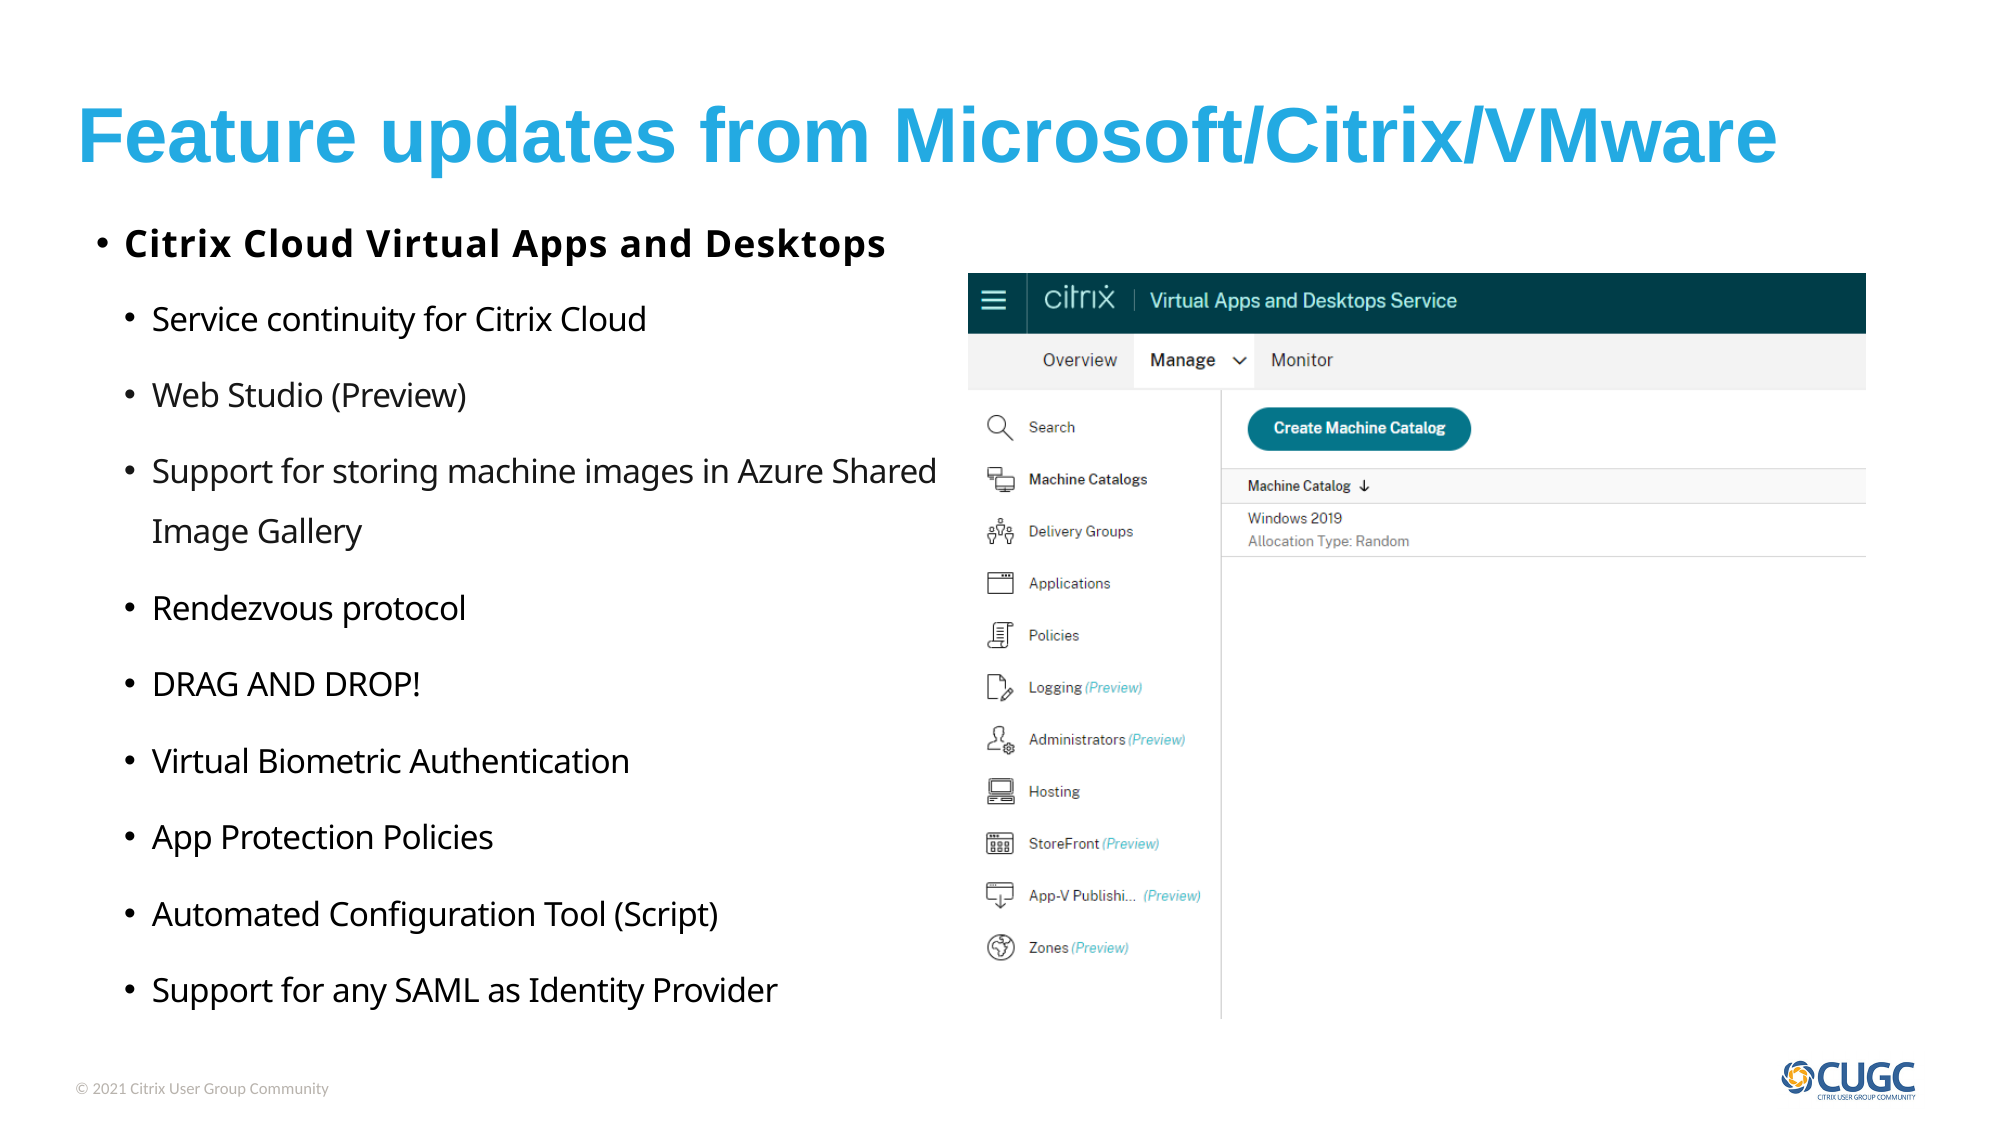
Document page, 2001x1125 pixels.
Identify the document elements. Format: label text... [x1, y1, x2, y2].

text_box Feature updates from Microsoft/Citrix/VMware [56, 55, 2000, 275]
picture [968, 273, 1866, 1019]
picture [1777, 1051, 1925, 1109]
text_box Citrix Cloud Virtual Apps and Desktops Service continuity for Citrix Cloud Web Studio (Preview) Support for storing machine images in Azure Shared Image Gallery Rendezvous protocol DRAG AND DROP! Virtual Biometric Authentication App Protection Policies Automated Configuration Tool (Script) Support for any SAML as Identity Provider [80, 190, 1458, 1038]
